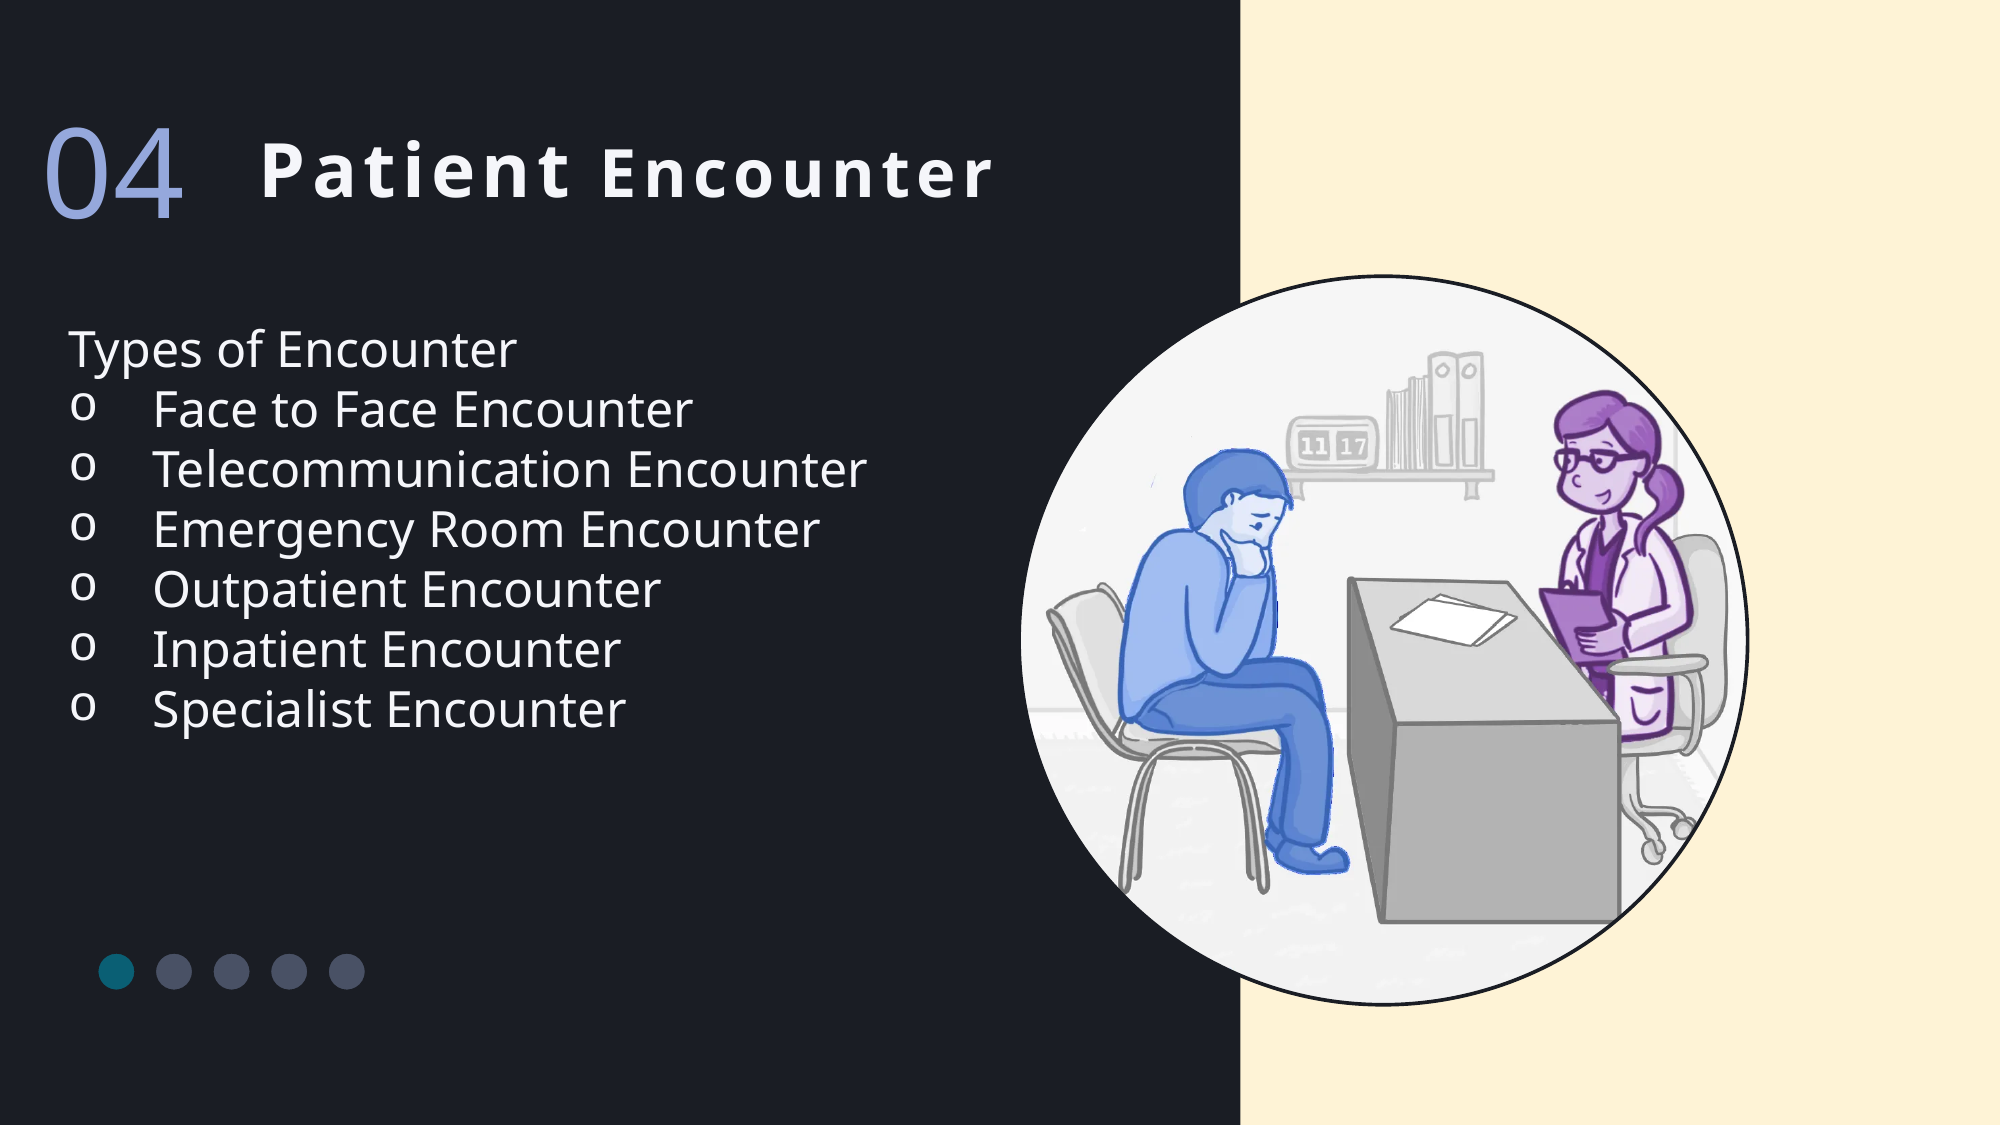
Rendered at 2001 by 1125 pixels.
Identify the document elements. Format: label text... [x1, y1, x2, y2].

text_box Patient Encounter [258, 122, 1048, 213]
text_box [212, 952, 252, 992]
text_box Types of Encounter Face to Face Encounter Telecommunication Encounter Emergency Room Encounter Outpatient Encounter Inpatient Encounter Specialist Encounter [68, 317, 1018, 798]
text_box [327, 952, 367, 992]
picture [1018, 275, 1748, 1005]
text_box [154, 952, 194, 992]
text_box 04 [41, 93, 205, 244]
text_box [269, 952, 309, 992]
text_box [96, 952, 136, 992]
text_box [1240, 0, 2000, 1125]
